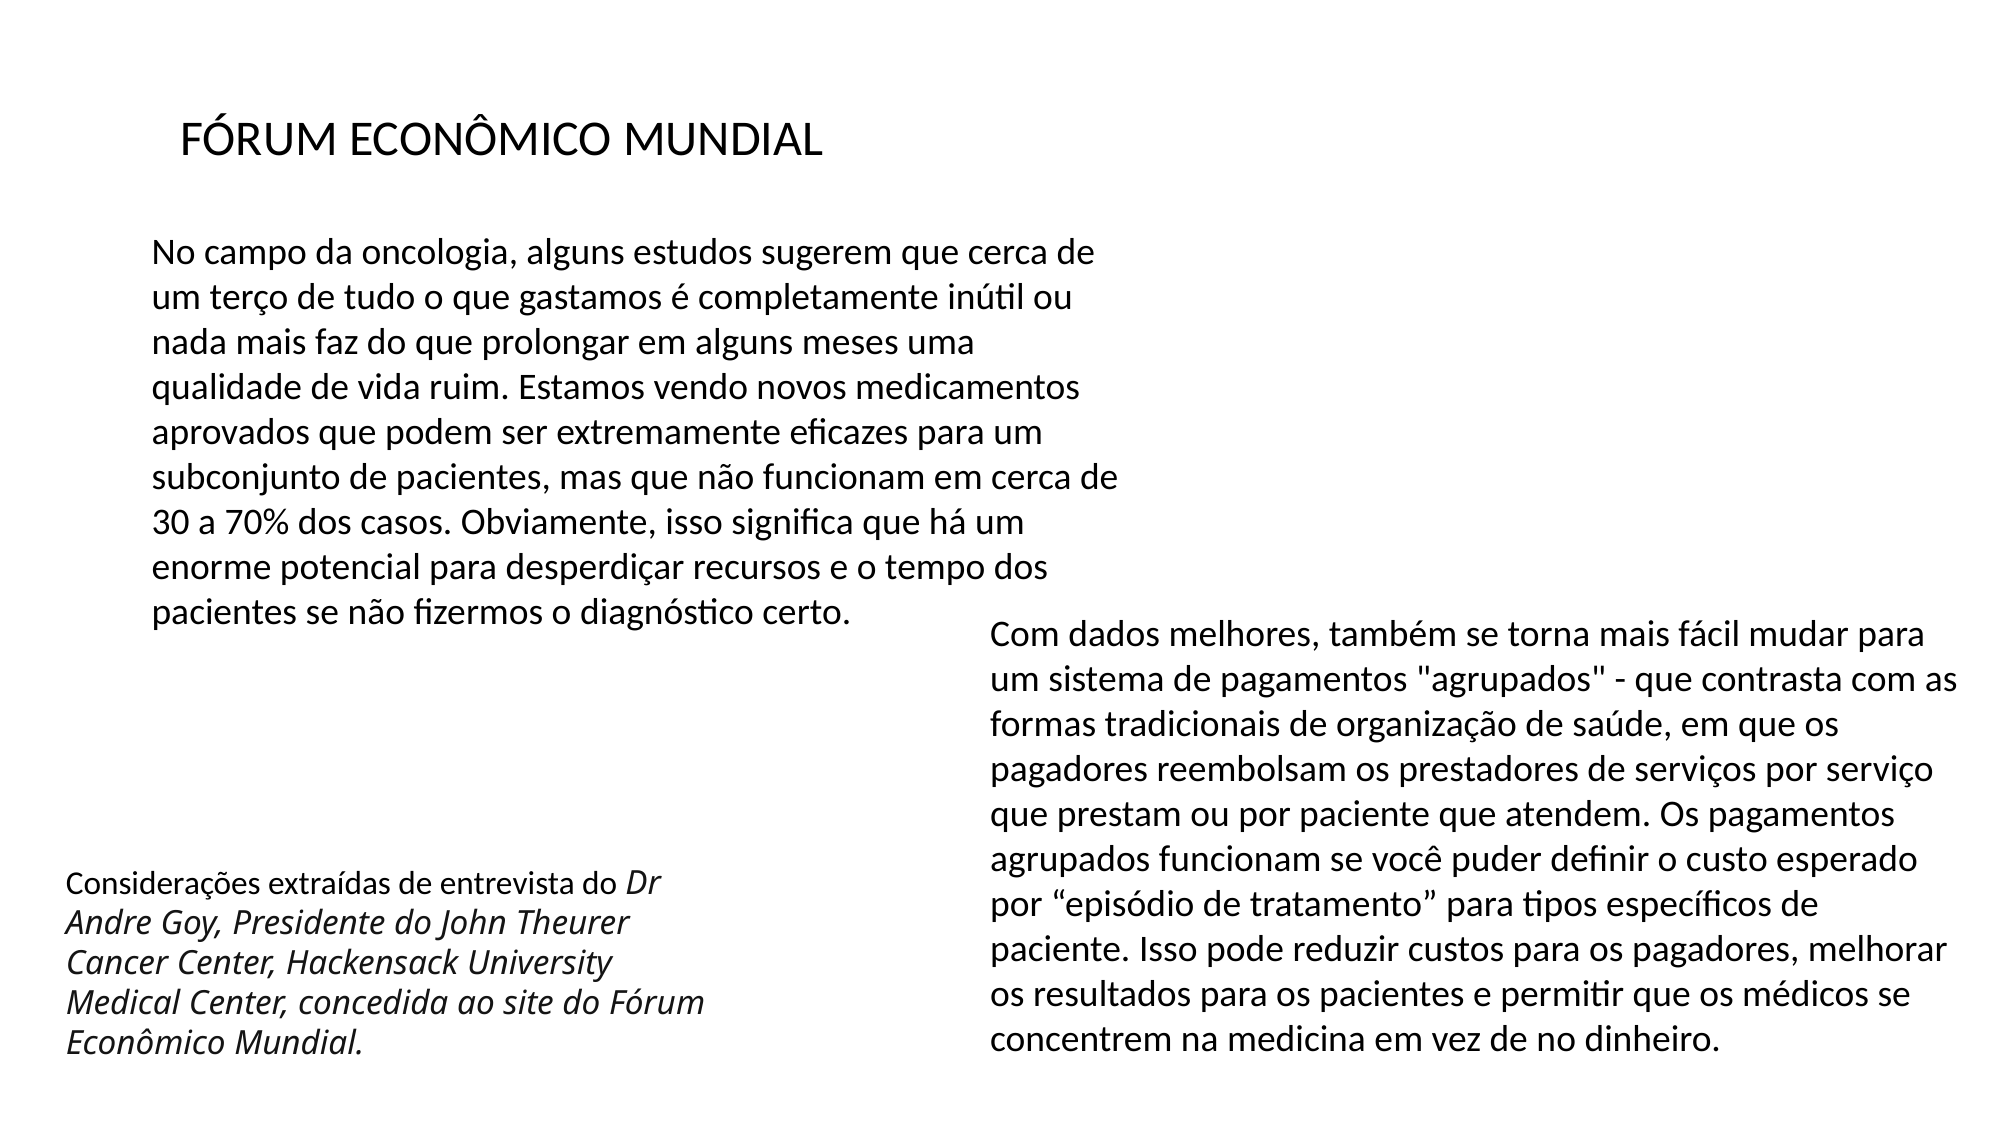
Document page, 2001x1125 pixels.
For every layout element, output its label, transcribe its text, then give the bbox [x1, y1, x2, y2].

text_box Considerações extraídas de entrevista do Dr Andre Goy, Presidente do John Theurer Cancer Center, Hackensack University Medical Center, concedida ao site do Fórum Econômico Mundial. [51, 854, 732, 1069]
text_box Com dados melhores, também se torna mais fácil mudar para um sistema de pagamentos "agrupados" - que contrasta com as formas tradicionais de organização de saúde, em que os pagadores reembolsam os prestadores de serviços por serviço que prestam ou por paciente que atendem. Os pagamentos agrupados funcionam se você puder definir o custo esperado por “episódio de tratamento” para tipos específicos de paciente. Isso pode reduzir custos para os pagadores, melhorar os resultados para os pacientes e permitir que os médicos se concentrem na medicina em vez de no dinheiro. [975, 601, 1976, 1067]
text_box No campo da oncologia, alguns estudos sugerem que cerca de um terço de tudo o que gastamos é completamente inútil ou nada mais faz do que prolongar em alguns meses uma qualidade de vida ruim. Estamos vendo novos medicamentos aprovados que podem ser extremamente eficazes para um subconjunto de pacientes, mas que não funcionam em cerca de 30 a 70% dos casos. Obviamente, isso significa que há um enorme potencial para desperdiçar recursos e o tempo dos pacientes se não fizermos o diagnóstico certo. [136, 174, 1138, 640]
text_box FÓRUM ECONÔMICO MUNDIAL [165, 97, 839, 173]
